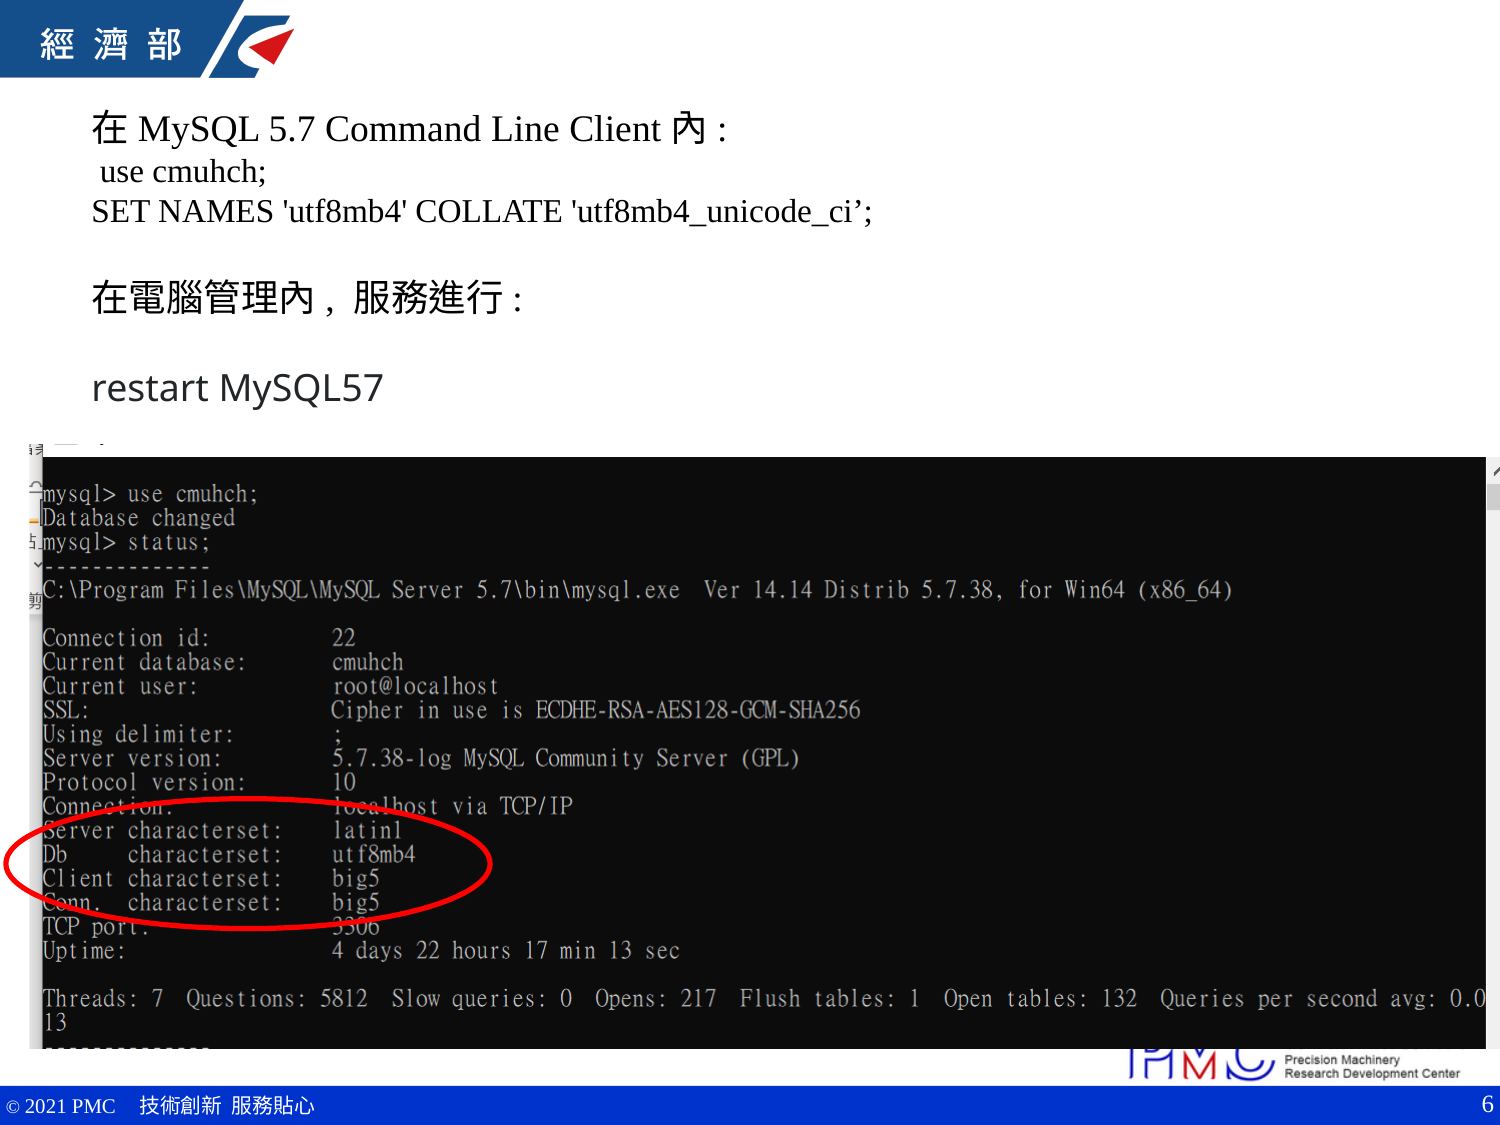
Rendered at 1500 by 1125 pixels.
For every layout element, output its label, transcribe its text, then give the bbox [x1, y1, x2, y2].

slide_number 6 [1439, 1086, 1500, 1124]
picture [0, 0, 294, 78]
text_box 在MySQL 5.7 Command Line Client內: use cmuhch; SET NAMES 'utf8mb4' COLLATE 'utf8mb4_unicode_ci’; 在電腦管理內, 服務進行: restart MySQL57 [76, 96, 1133, 442]
picture [29, 444, 1500, 1083]
text_box [3, 836, 24, 891]
